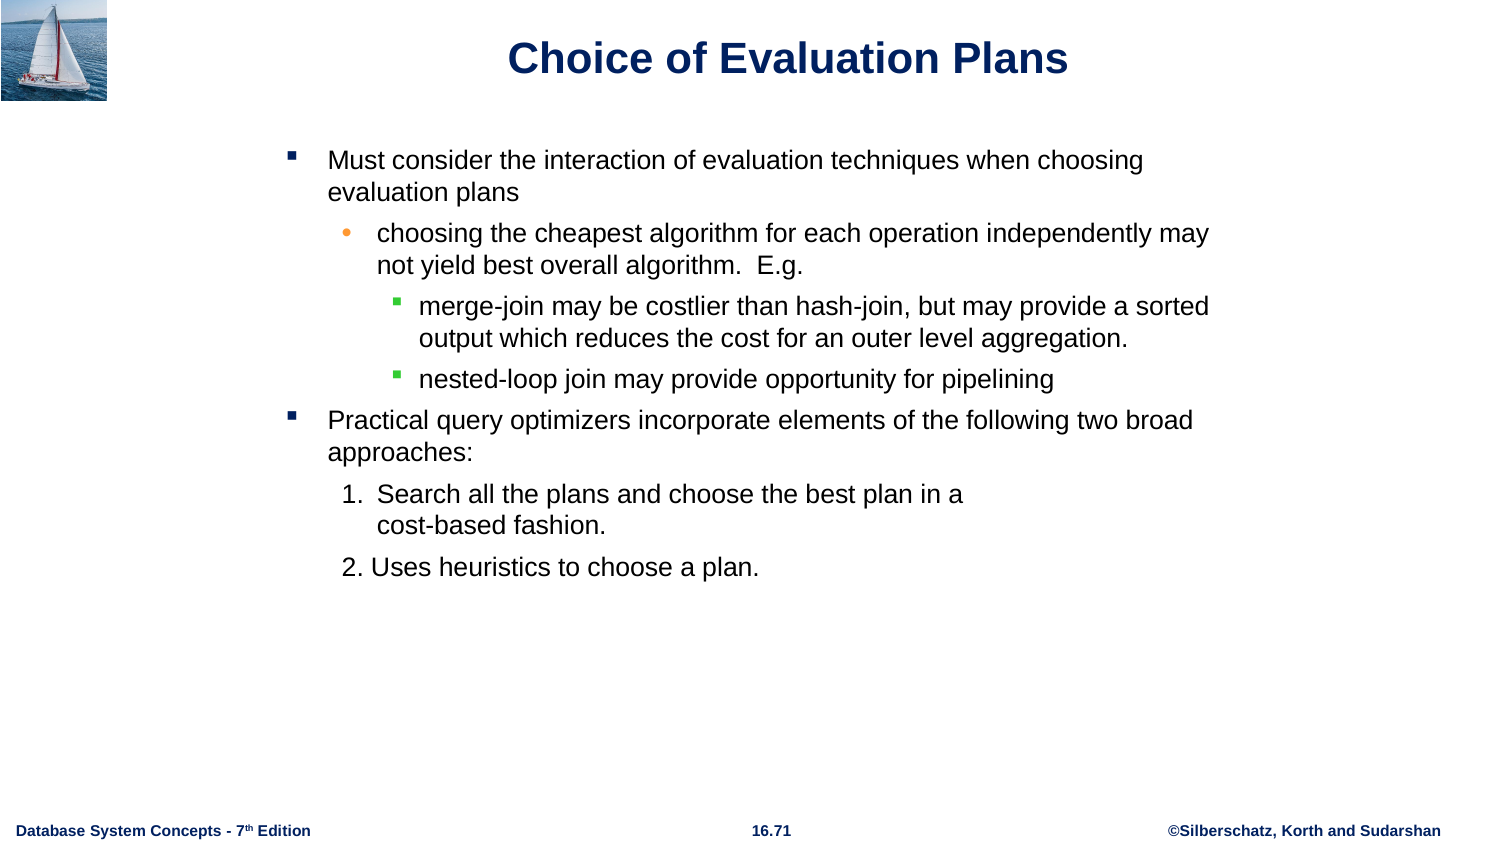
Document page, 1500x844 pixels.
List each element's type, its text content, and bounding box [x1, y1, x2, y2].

picture [1, 0, 107, 101]
list Must consider the interaction of evaluation techniques when choosing evaluation plans choosing the cheapest algorithm for each operation independently may not yield best overall algorithm. E.g. merge-join may be costlier than hash-join, but may provide a sorted output which reduces the cost for an outer level aggregation. nested-loop join may provide opportunity for pipelining Practical query optimizers incorporate elements of the following two broad approaches: 1. Search all the plans and choose the best plan in a cost-based fashion. 2. Uses heuristics to choose a plan. [270, 135, 1230, 797]
title Choice of Evaluation Plans [125, 14, 1452, 90]
